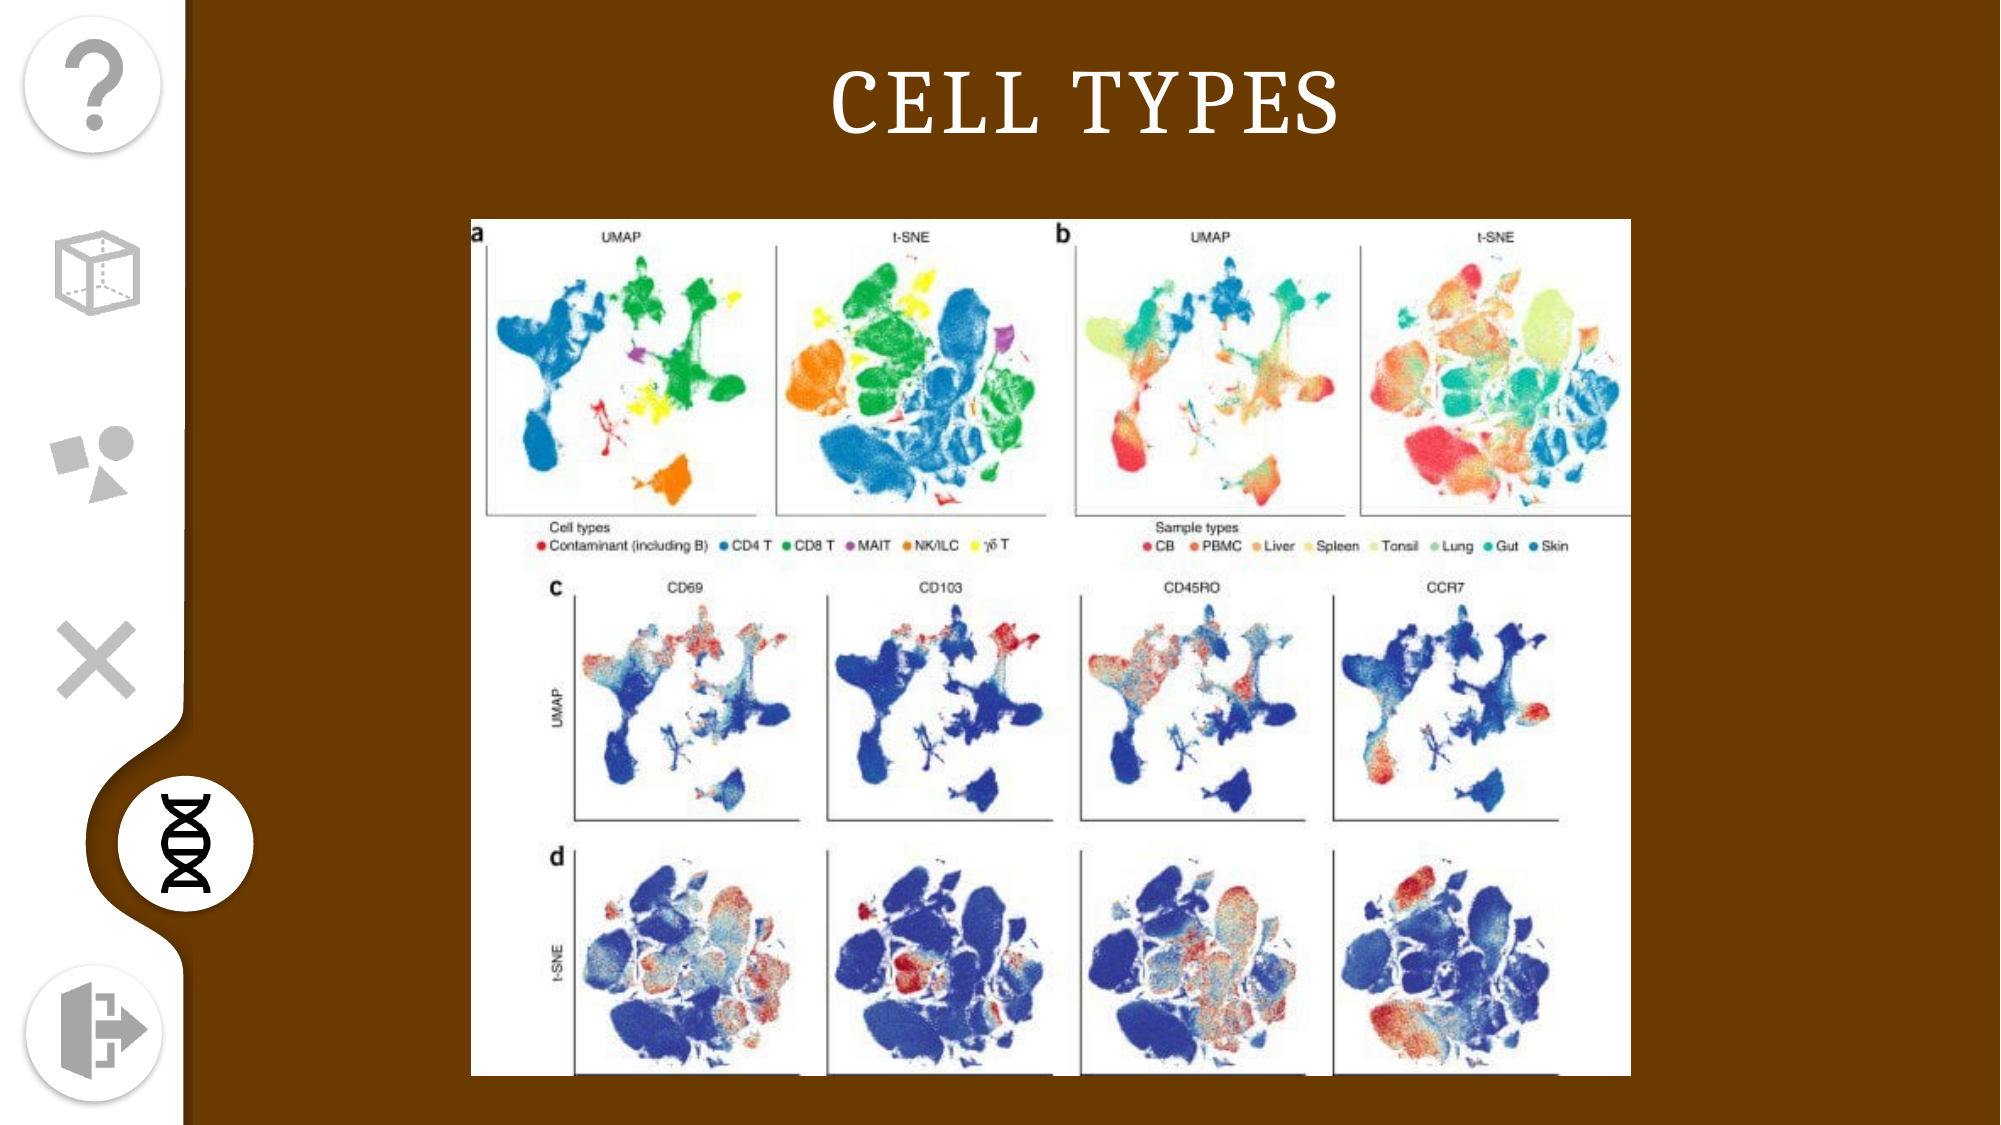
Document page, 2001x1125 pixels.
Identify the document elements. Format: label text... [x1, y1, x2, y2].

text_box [25, 965, 163, 1102]
picture [38, 410, 145, 518]
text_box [117, 775, 254, 912]
text_box Cell types [185, 3, 1986, 191]
picture [42, 605, 150, 713]
picture [43, 219, 151, 327]
text_box [0, 0, 187, 1125]
picture [471, 219, 1631, 1076]
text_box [24, 16, 161, 153]
